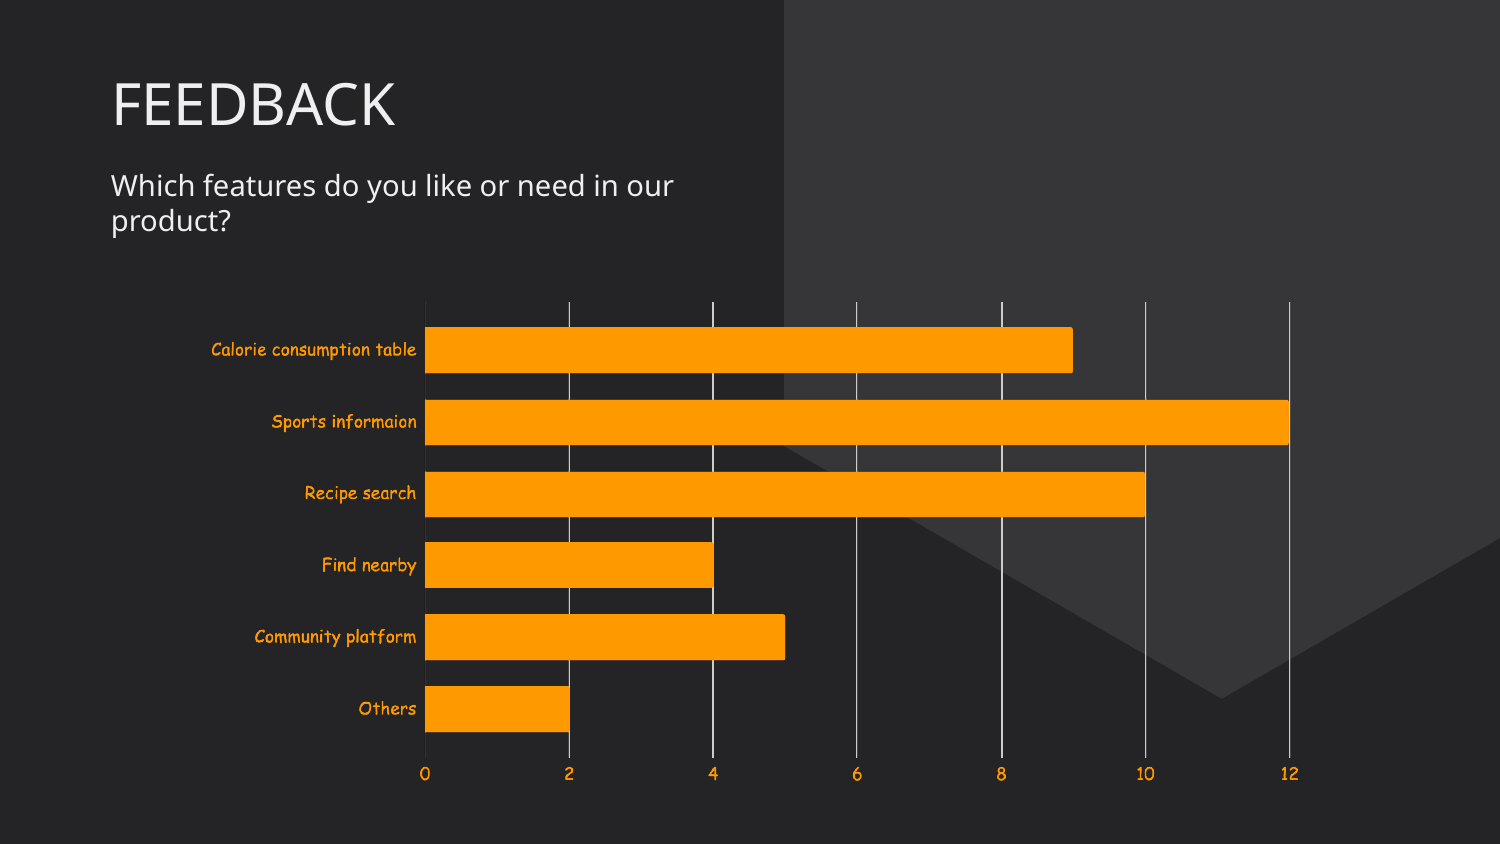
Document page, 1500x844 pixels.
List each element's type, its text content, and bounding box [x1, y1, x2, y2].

picture [183, 275, 1316, 810]
title FEEDBACK [95, 58, 1429, 152]
text_box Which features do you like or need in our product? [95, 152, 744, 246]
